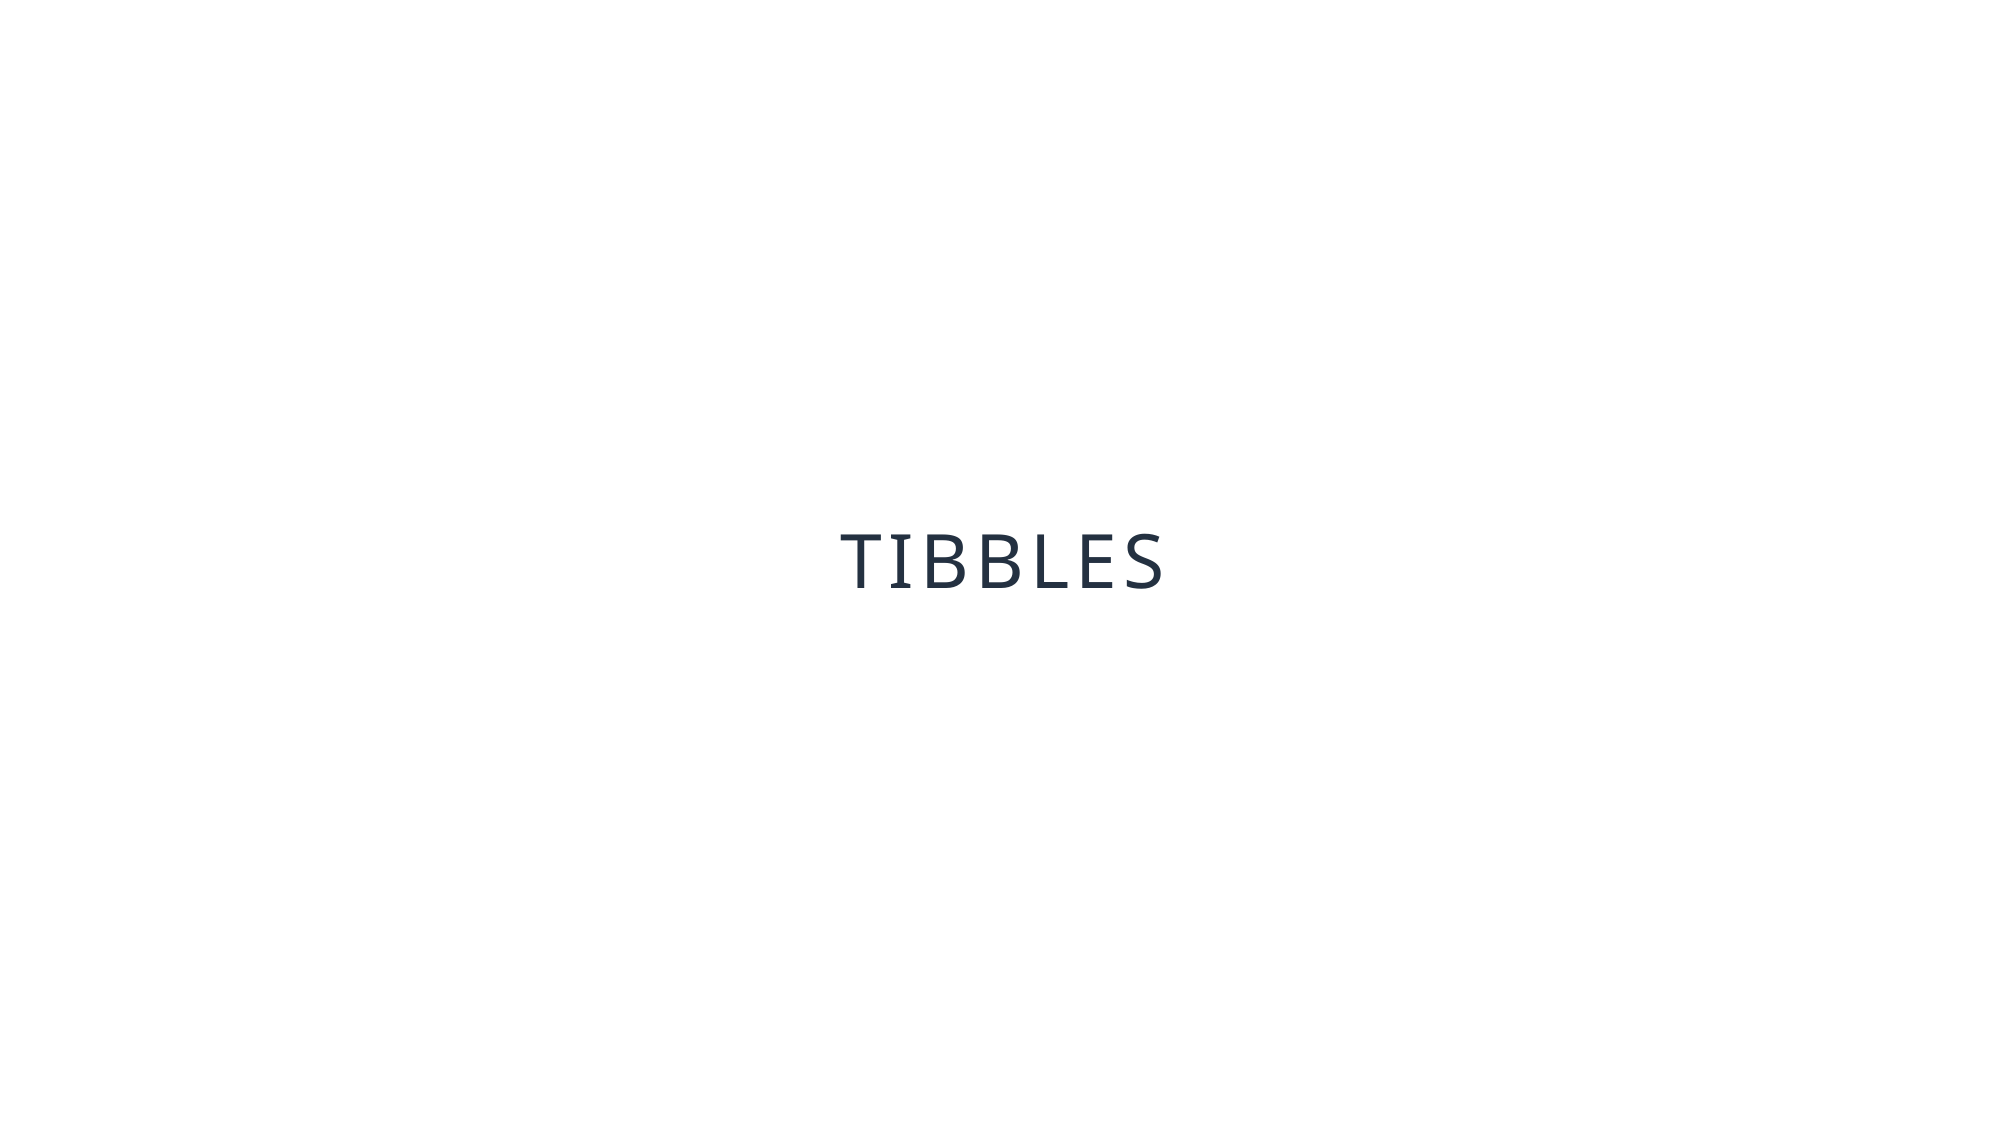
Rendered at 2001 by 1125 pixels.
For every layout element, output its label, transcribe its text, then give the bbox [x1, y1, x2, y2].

title Tibbles [337, 112, 1669, 613]
